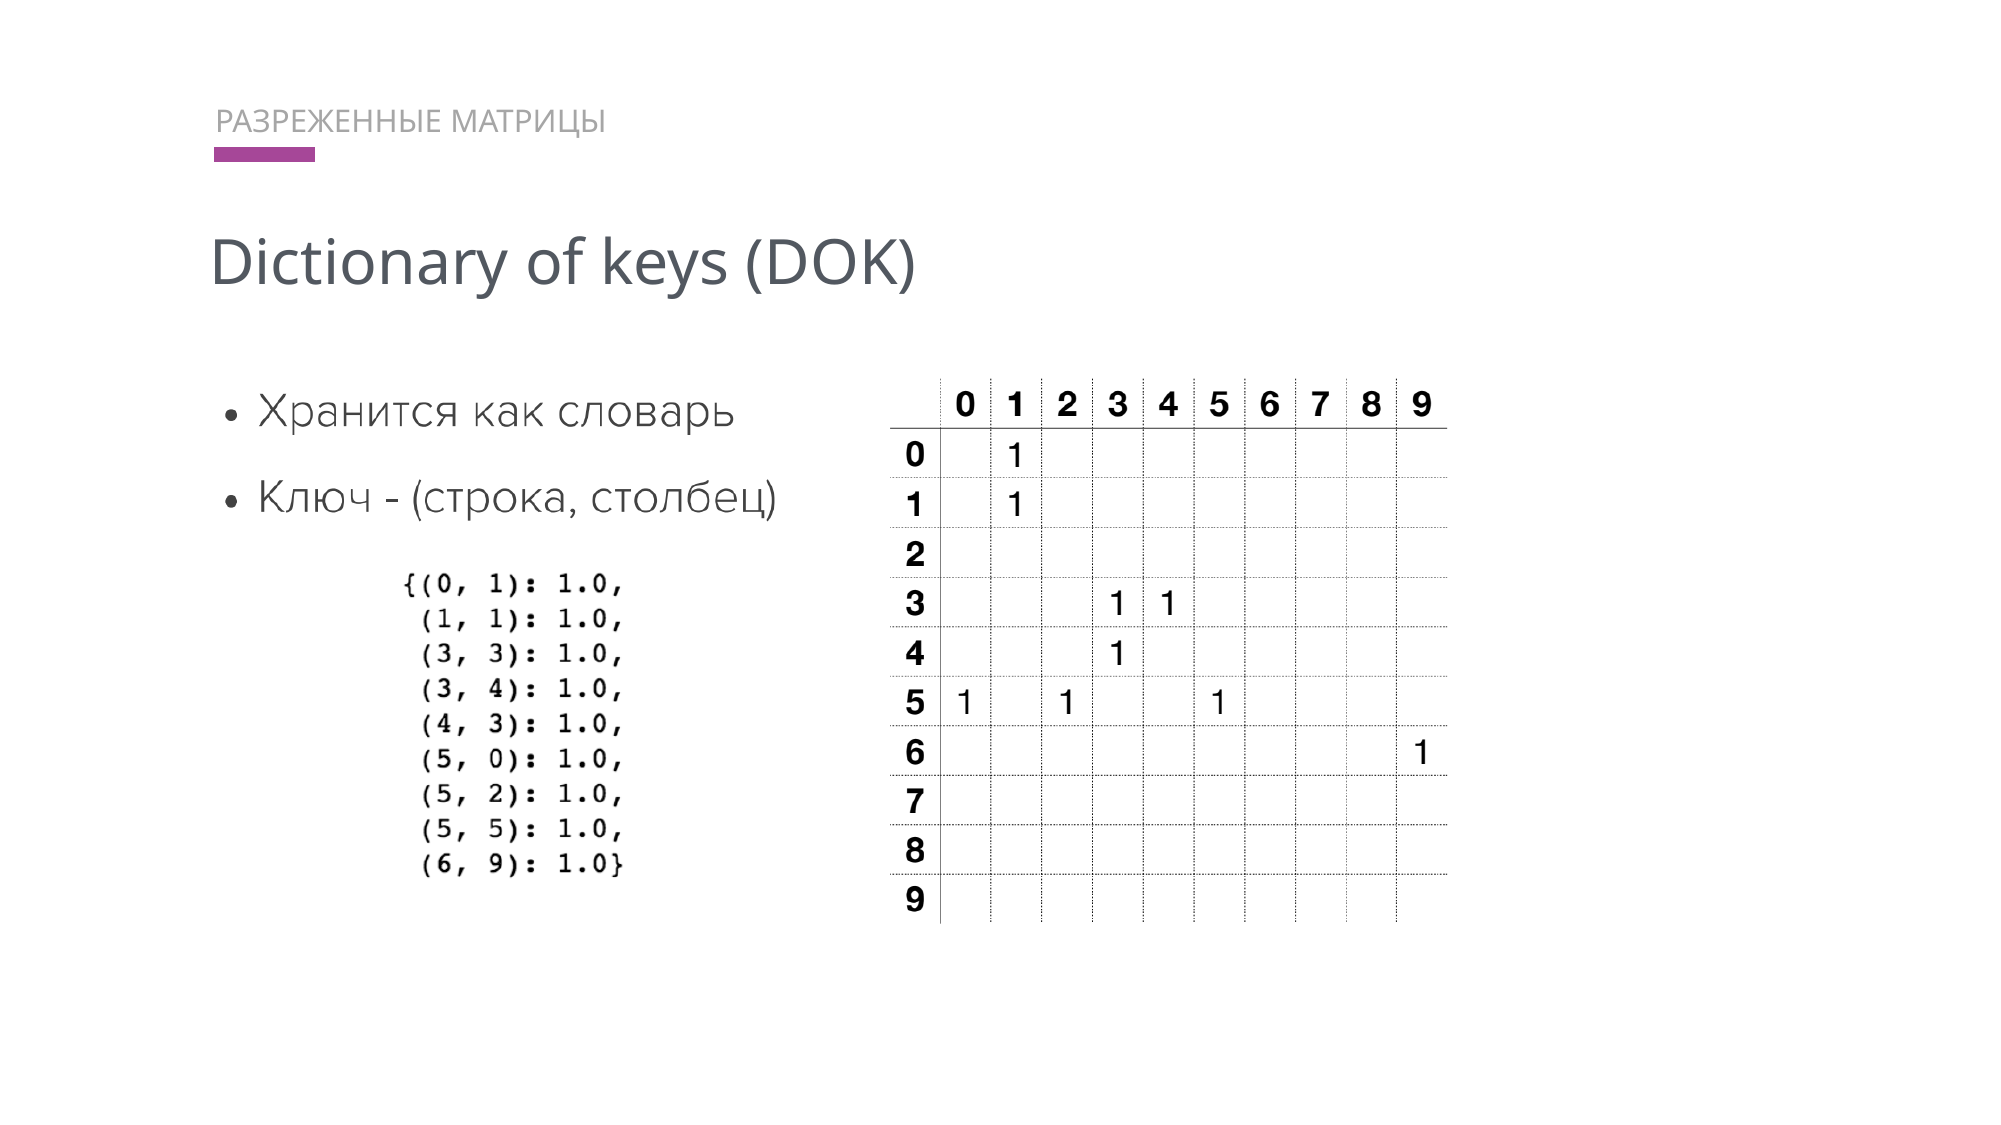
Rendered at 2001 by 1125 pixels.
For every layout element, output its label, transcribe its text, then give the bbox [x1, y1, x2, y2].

text_box Dictionary of keys (DOK) [204, 195, 1794, 335]
text_box РАЗРЕЖЕННЫЕ МАТРИЦЫ [211, 85, 1800, 139]
picture [210, 344, 1513, 936]
